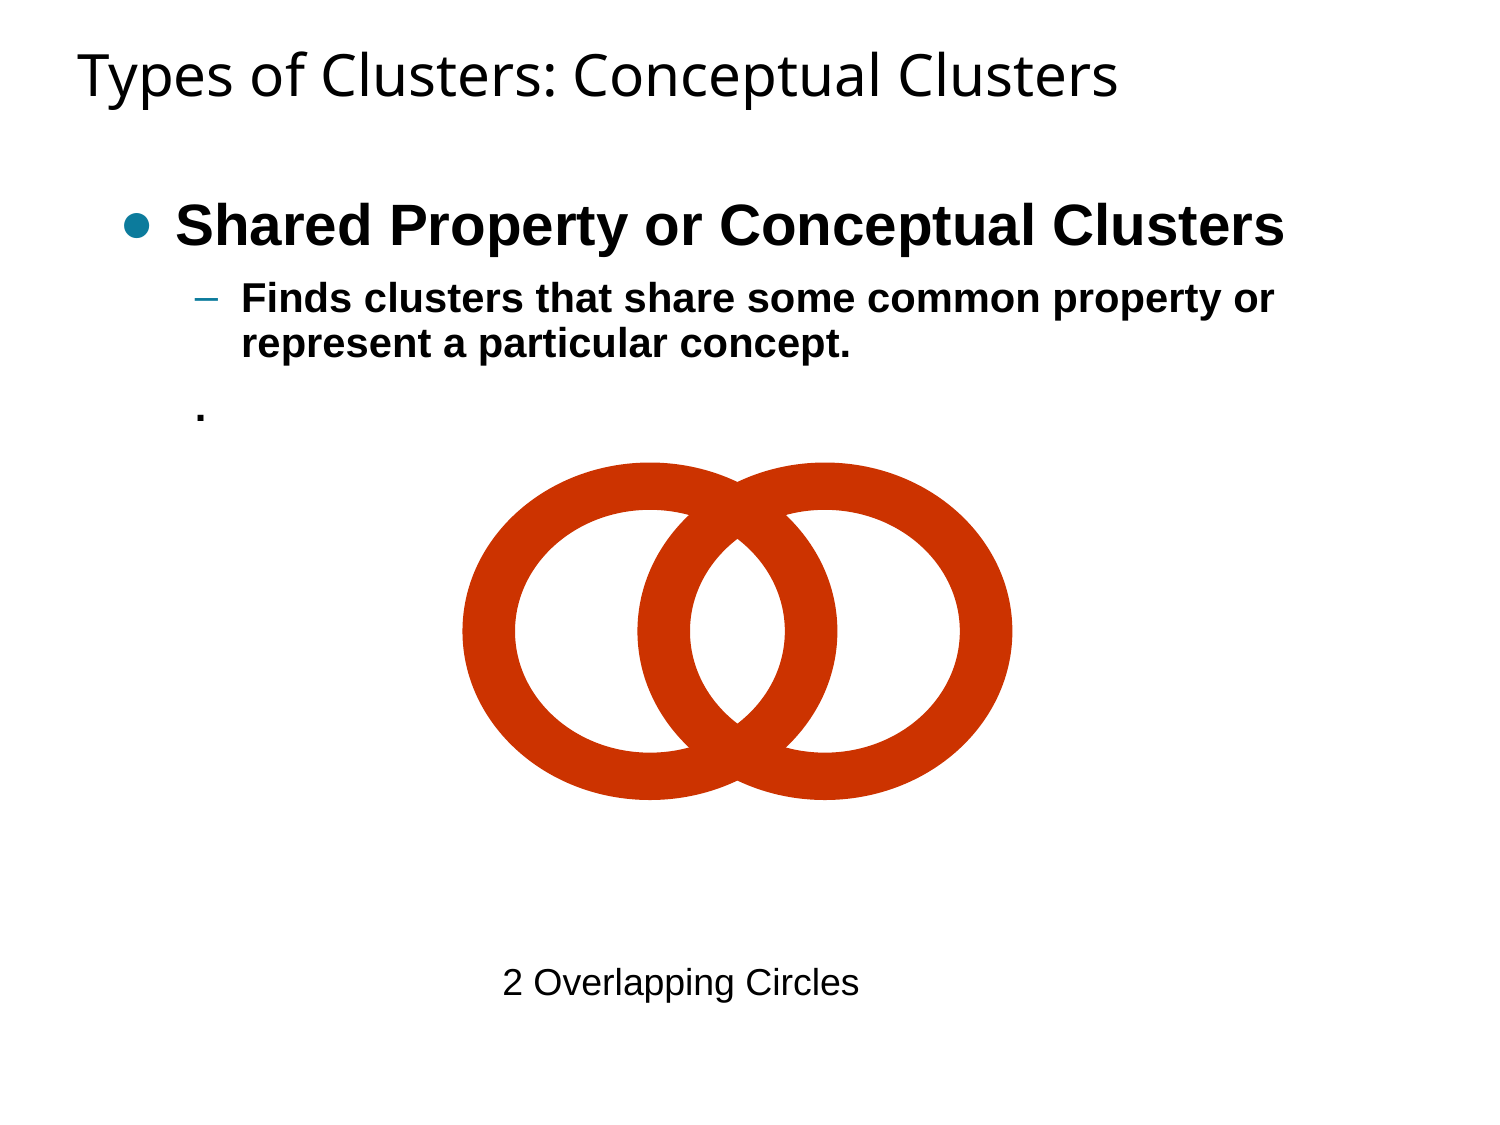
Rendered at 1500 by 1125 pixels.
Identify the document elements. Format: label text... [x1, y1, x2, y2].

text_box Types of Clusters: Conceptual Clusters [62, 24, 1421, 116]
text_box 2 Overlapping Circles [487, 950, 1013, 1011]
text_box [637, 462, 1013, 801]
text_box [738, 515, 838, 747]
text_box [462, 462, 737, 801]
text_box Shared Property or Conceptual Clusters Finds clusters that share some common property or represent a particular concept. . [104, 187, 1418, 1026]
